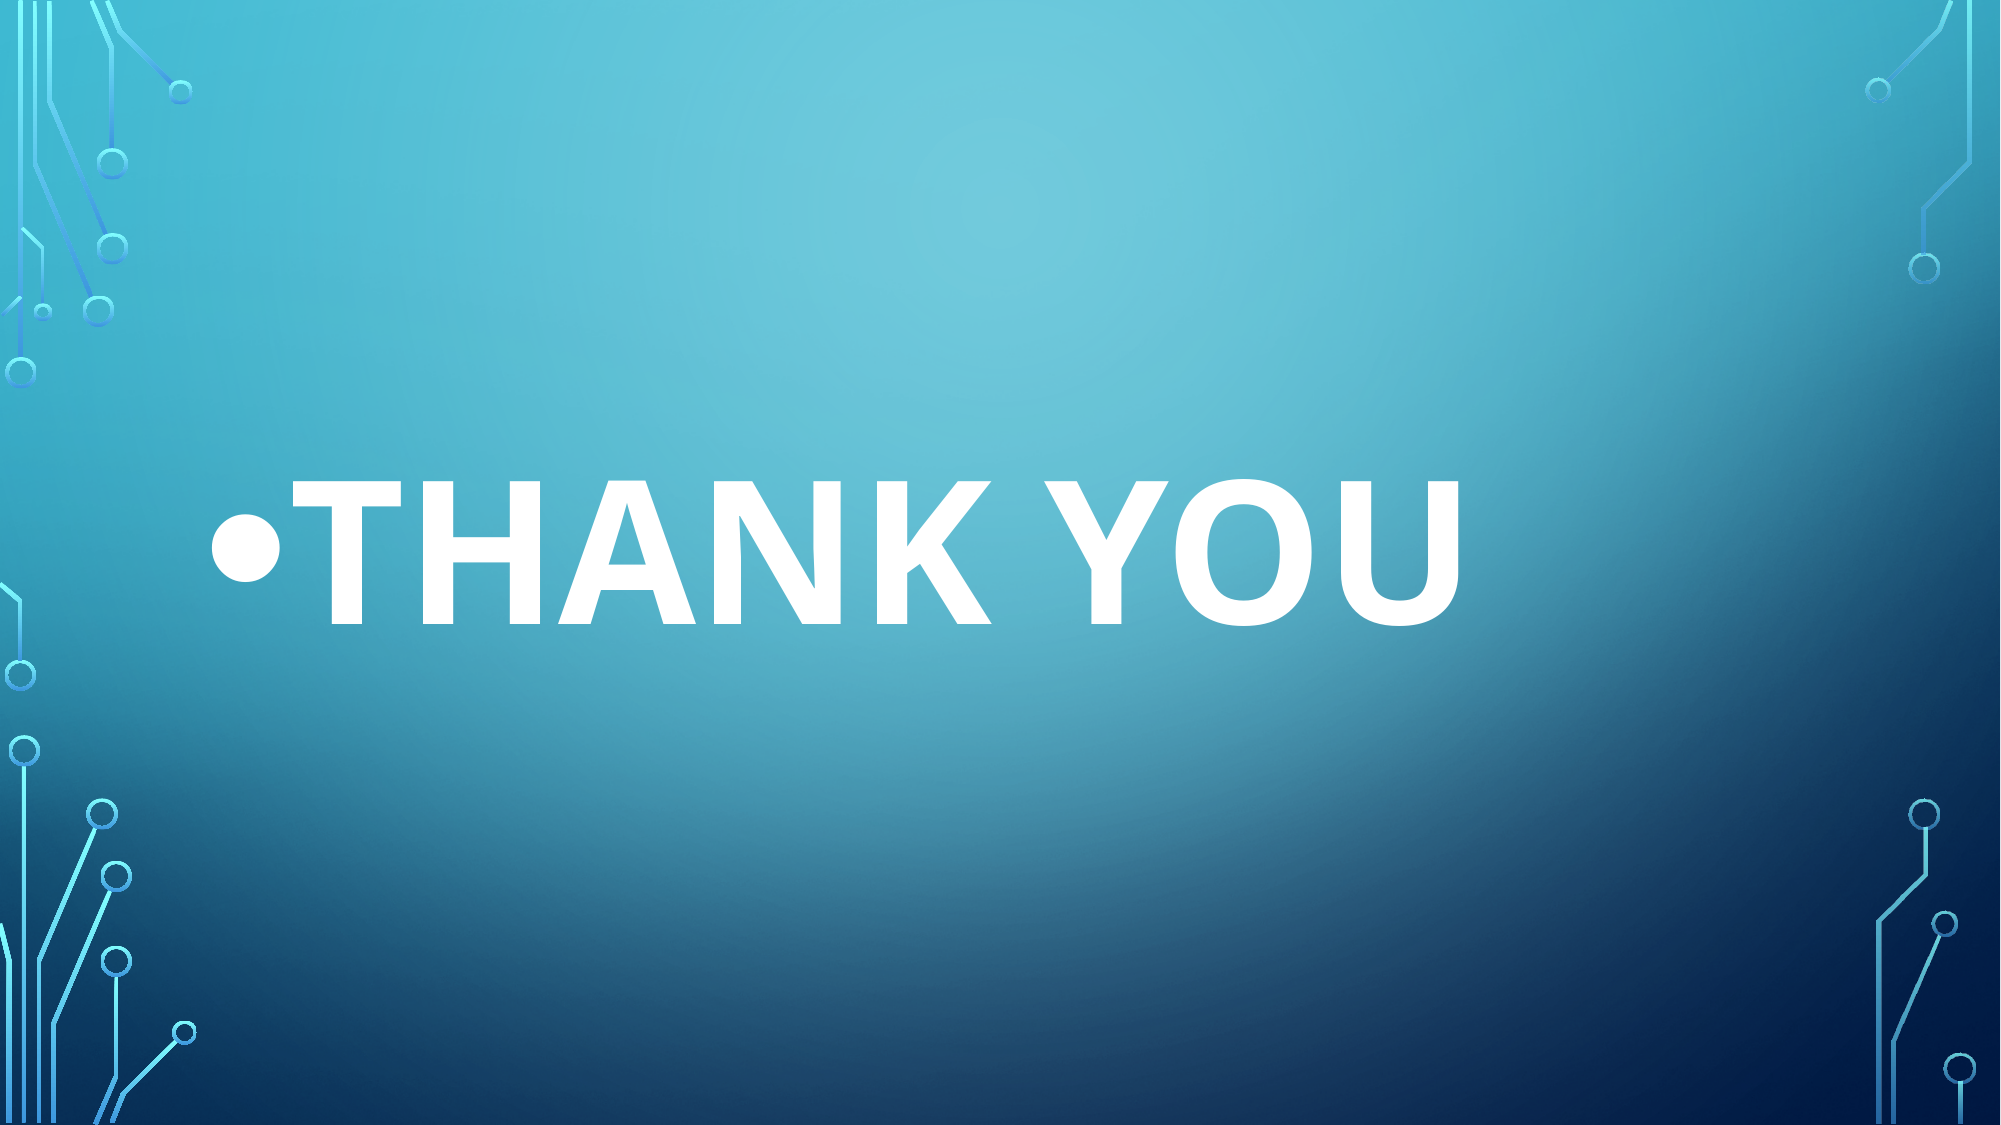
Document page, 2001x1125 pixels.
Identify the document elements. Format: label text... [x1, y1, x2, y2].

list THANK YOU [187, 369, 1813, 950]
